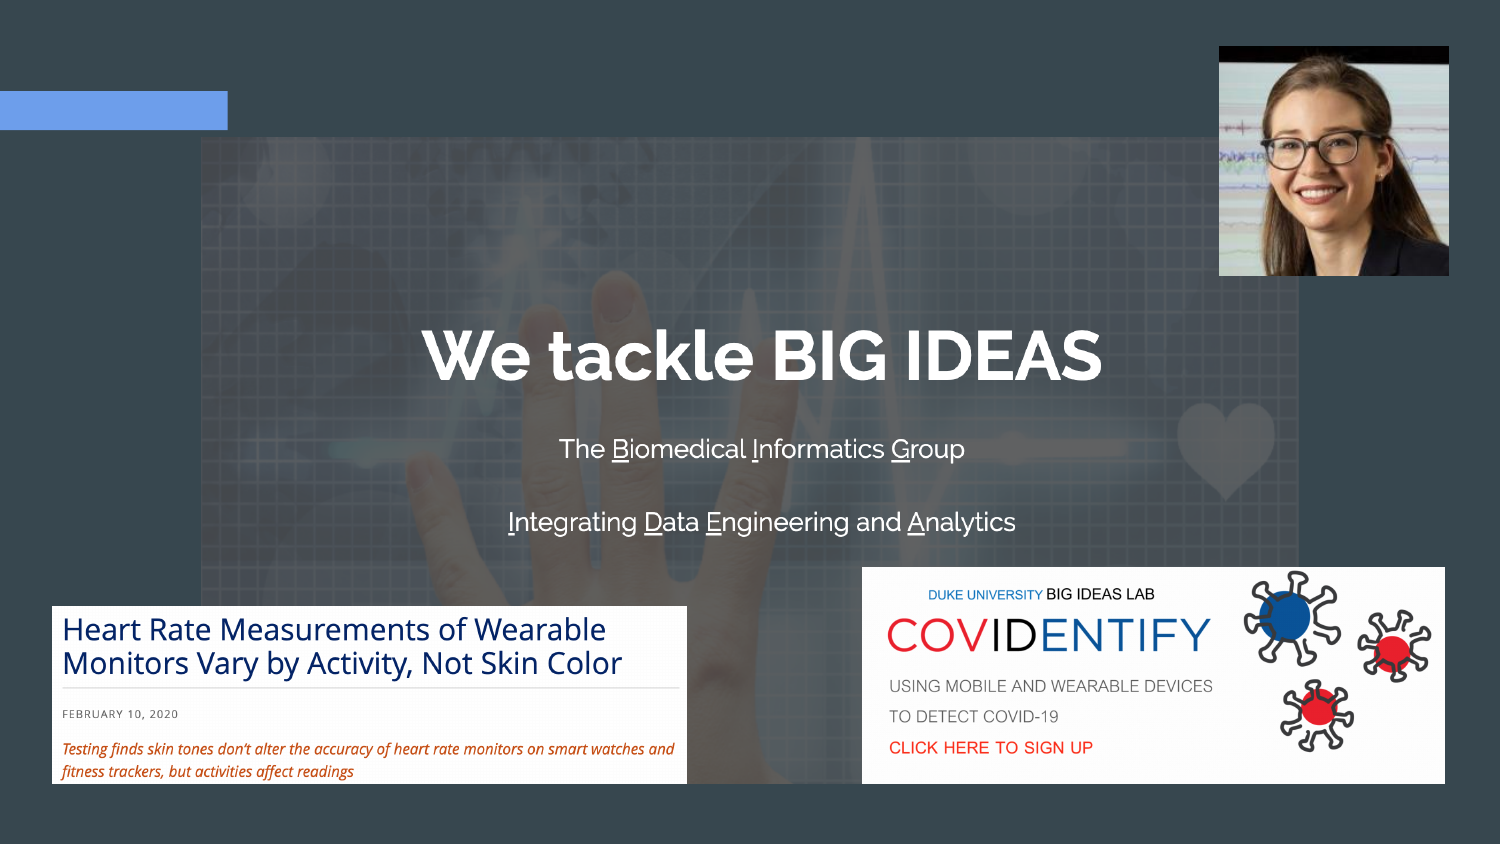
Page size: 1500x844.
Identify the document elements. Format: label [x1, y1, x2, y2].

picture [52, 46, 1450, 784]
